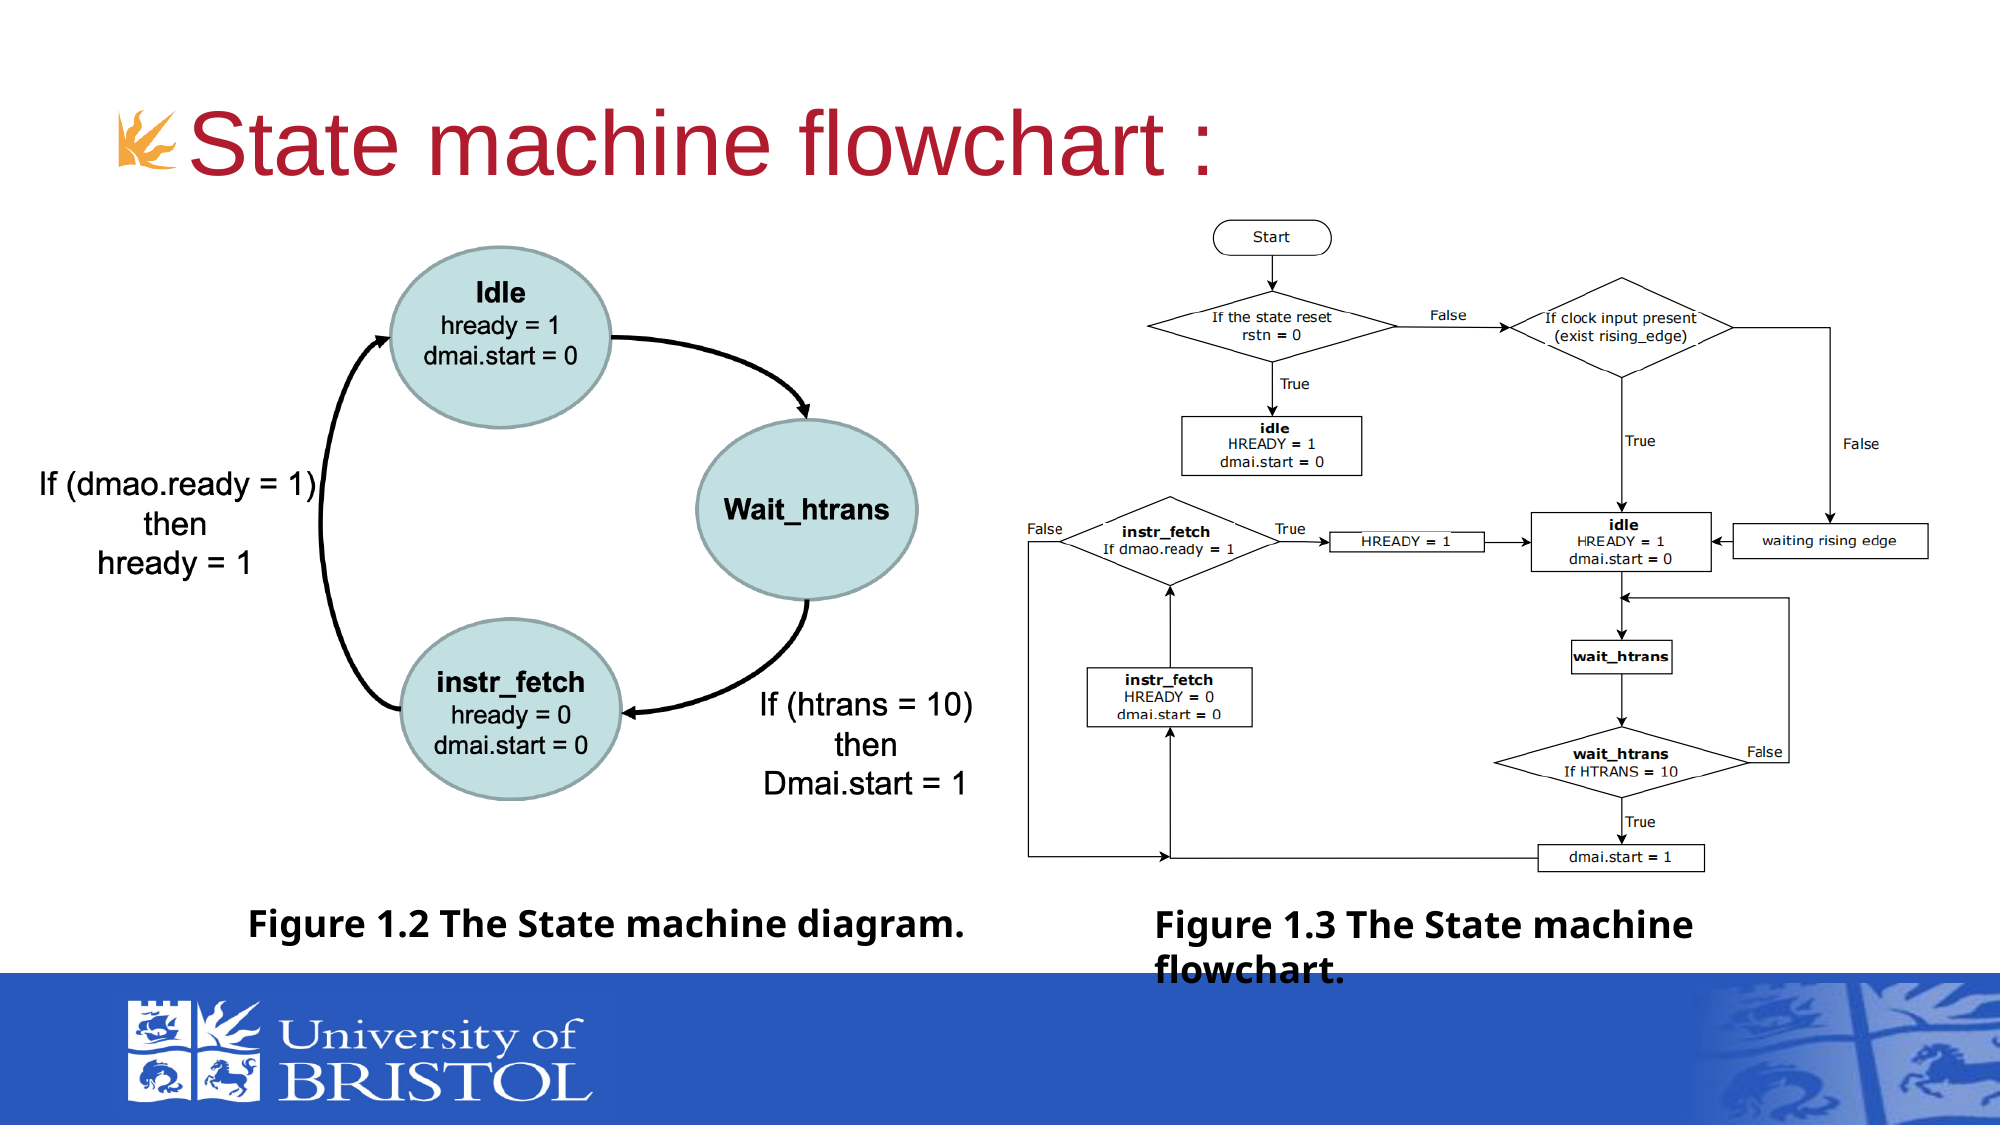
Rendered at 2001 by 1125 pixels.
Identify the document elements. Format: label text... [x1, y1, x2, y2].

picture [116, 991, 617, 1114]
text_box Figure 1.3 The State machine flowchart. [1139, 901, 1866, 999]
picture [114, 106, 182, 171]
picture [35, 232, 981, 801]
title State machine flowchart : [99, 45, 1900, 233]
picture [999, 197, 1937, 893]
picture [1386, 983, 2000, 1125]
text_box Figure 1.2 The State machine diagram. [232, 892, 1236, 953]
